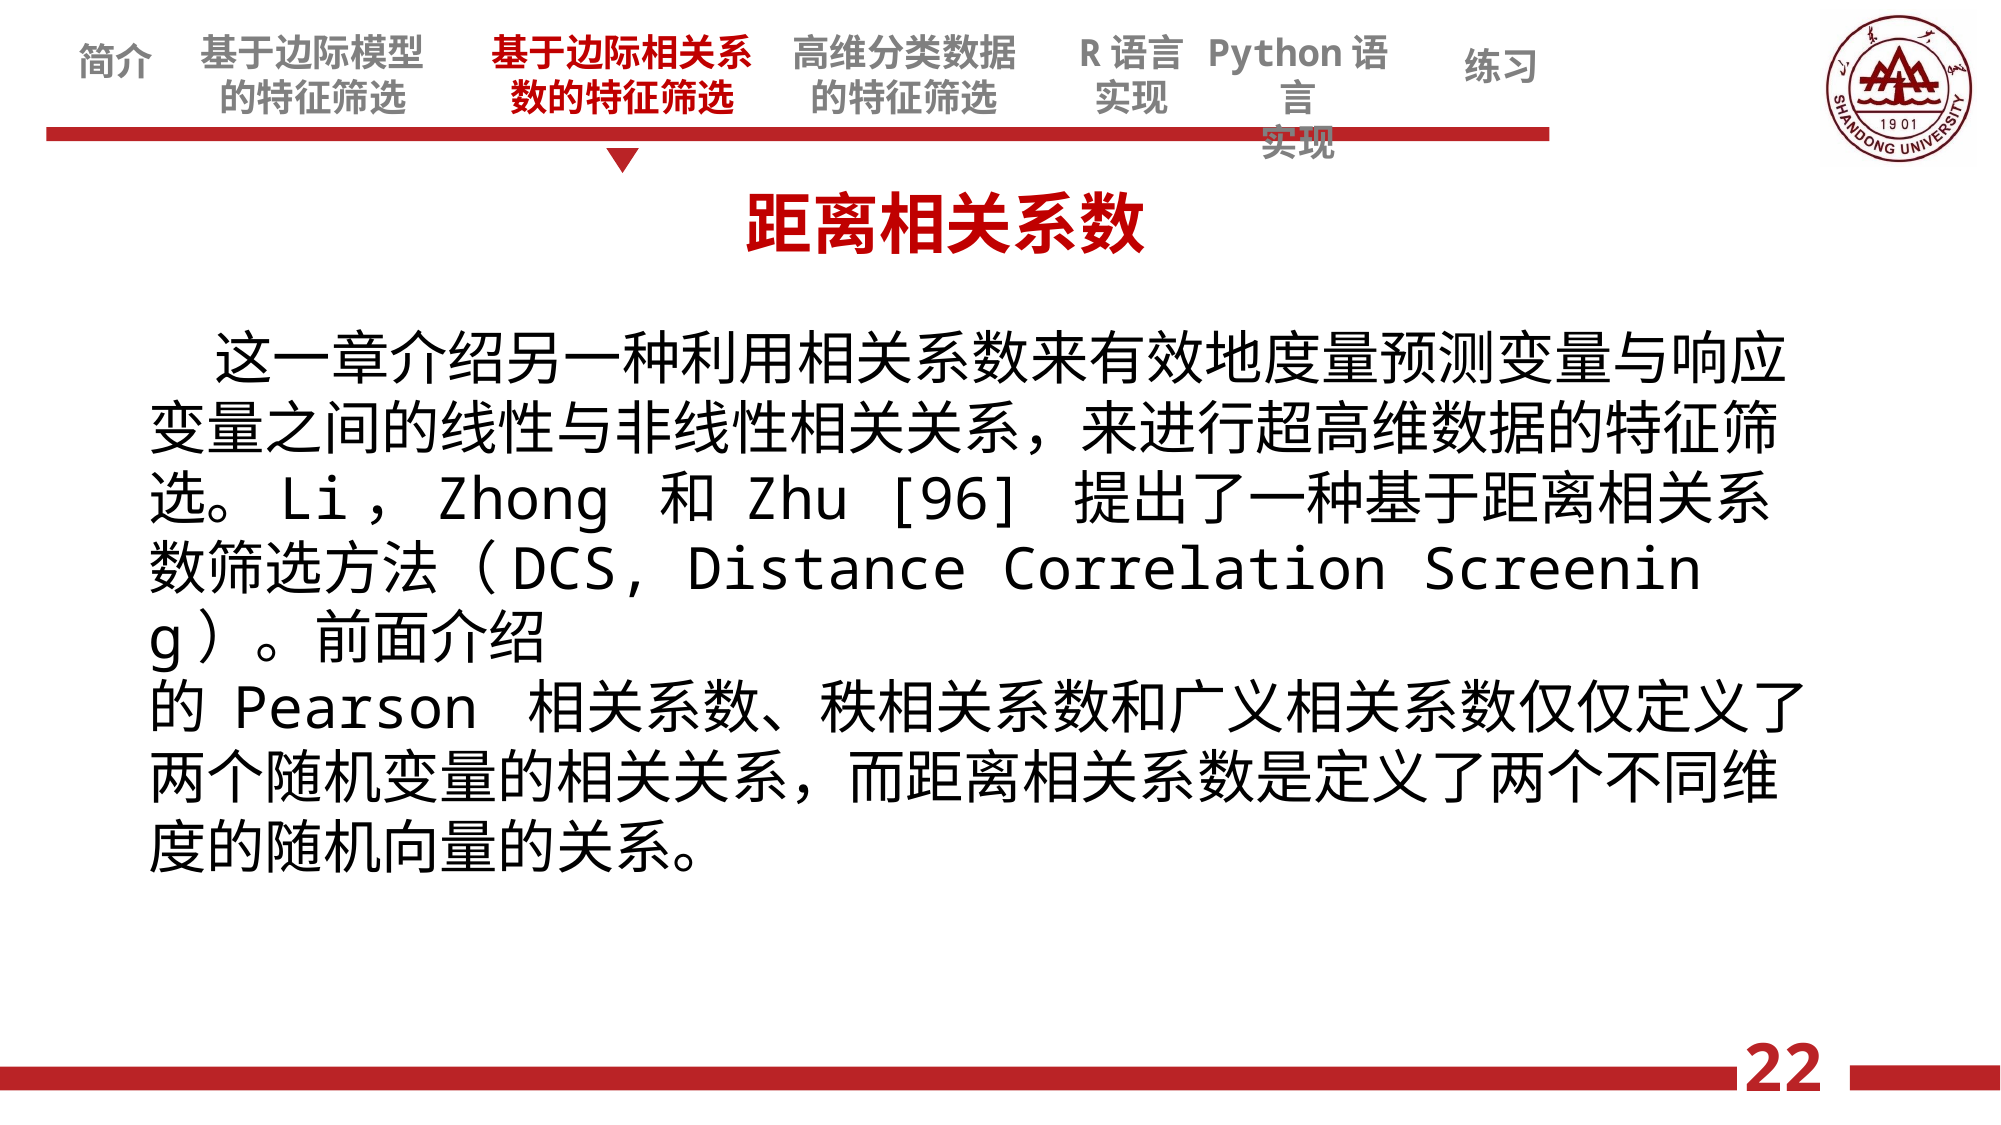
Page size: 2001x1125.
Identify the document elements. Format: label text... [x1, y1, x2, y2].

picture [1820, 9, 1977, 167]
text_box 距离相关系数 [731, 174, 1228, 270]
text_box 这一章介绍另一种利用相关系数来有效地度量预测变量与响应变量之间的线性与非线性相关关系，来进行超高维数据的特征筛选。Li，Zhong 和 Zhu [96] 提出了一种基于距离相关系数筛选方法（DCS, Distance Correlation Screening）。前面介绍 的 Pearson 相关系数、秩相关系数和广义相关系数仅仅定义了两个随机变量的相关关系，而距离相关系数是定义了两个不同维度的随机向量的关系。 [133, 313, 1835, 970]
